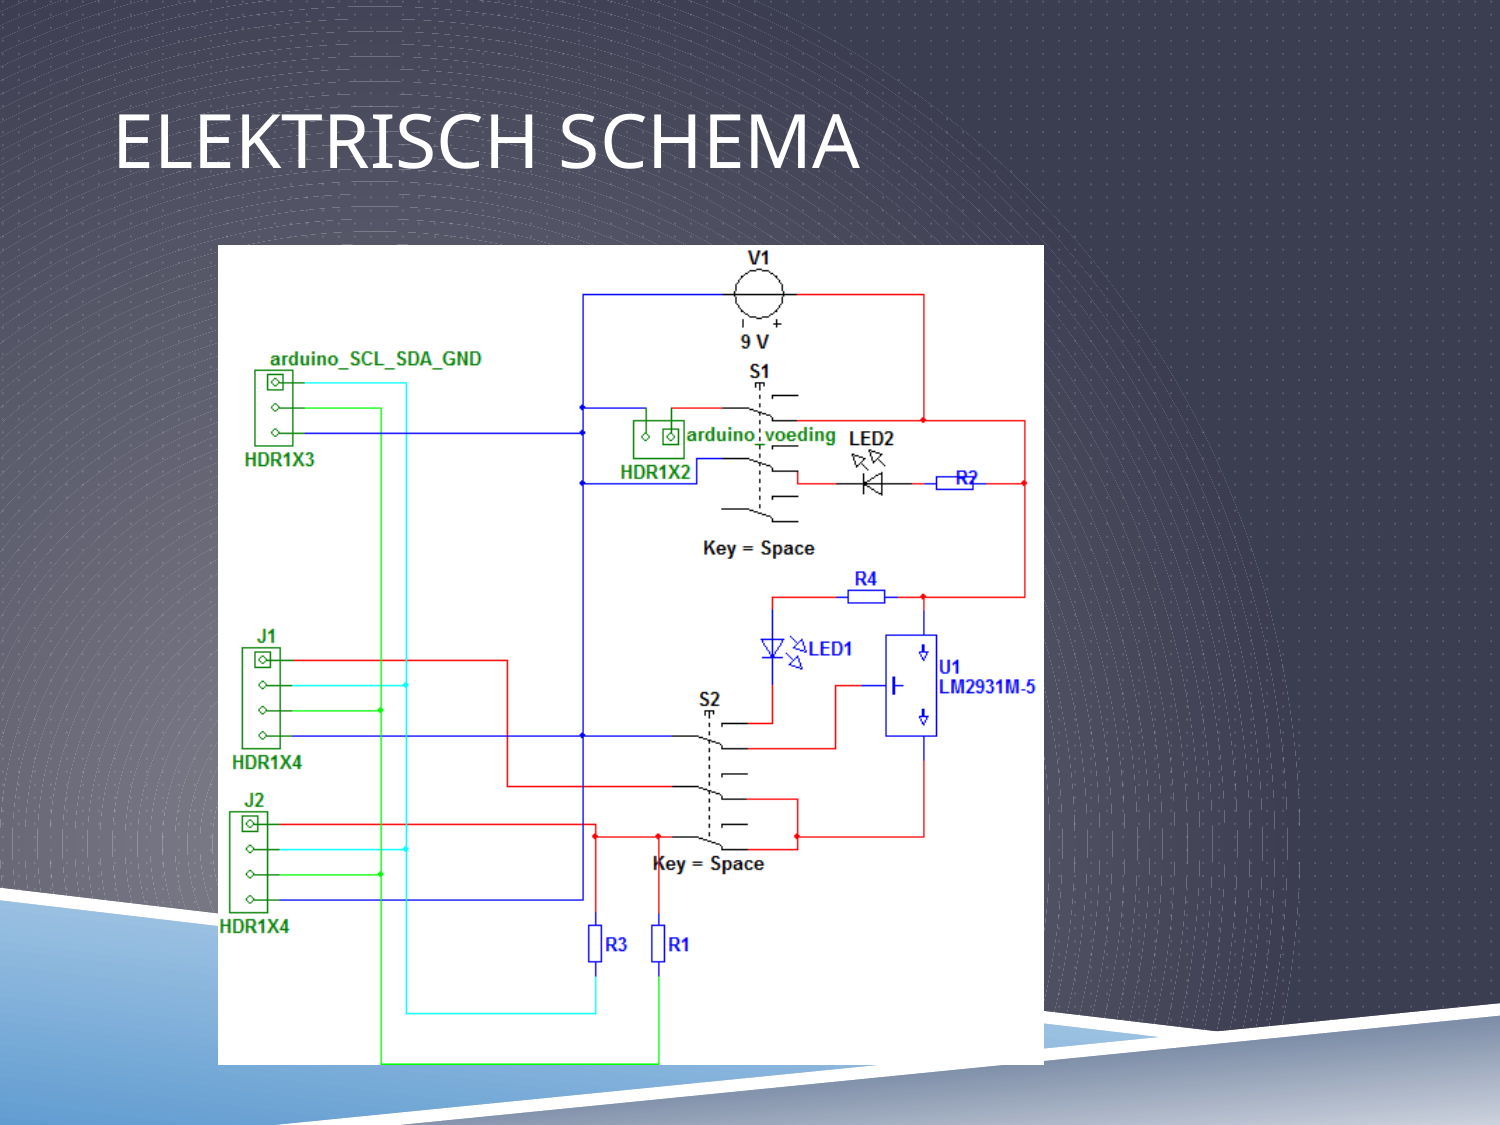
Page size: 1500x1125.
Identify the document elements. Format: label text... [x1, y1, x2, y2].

picture [218, 244, 1044, 1065]
title Elektrisch schema [112, 45, 1388, 233]
